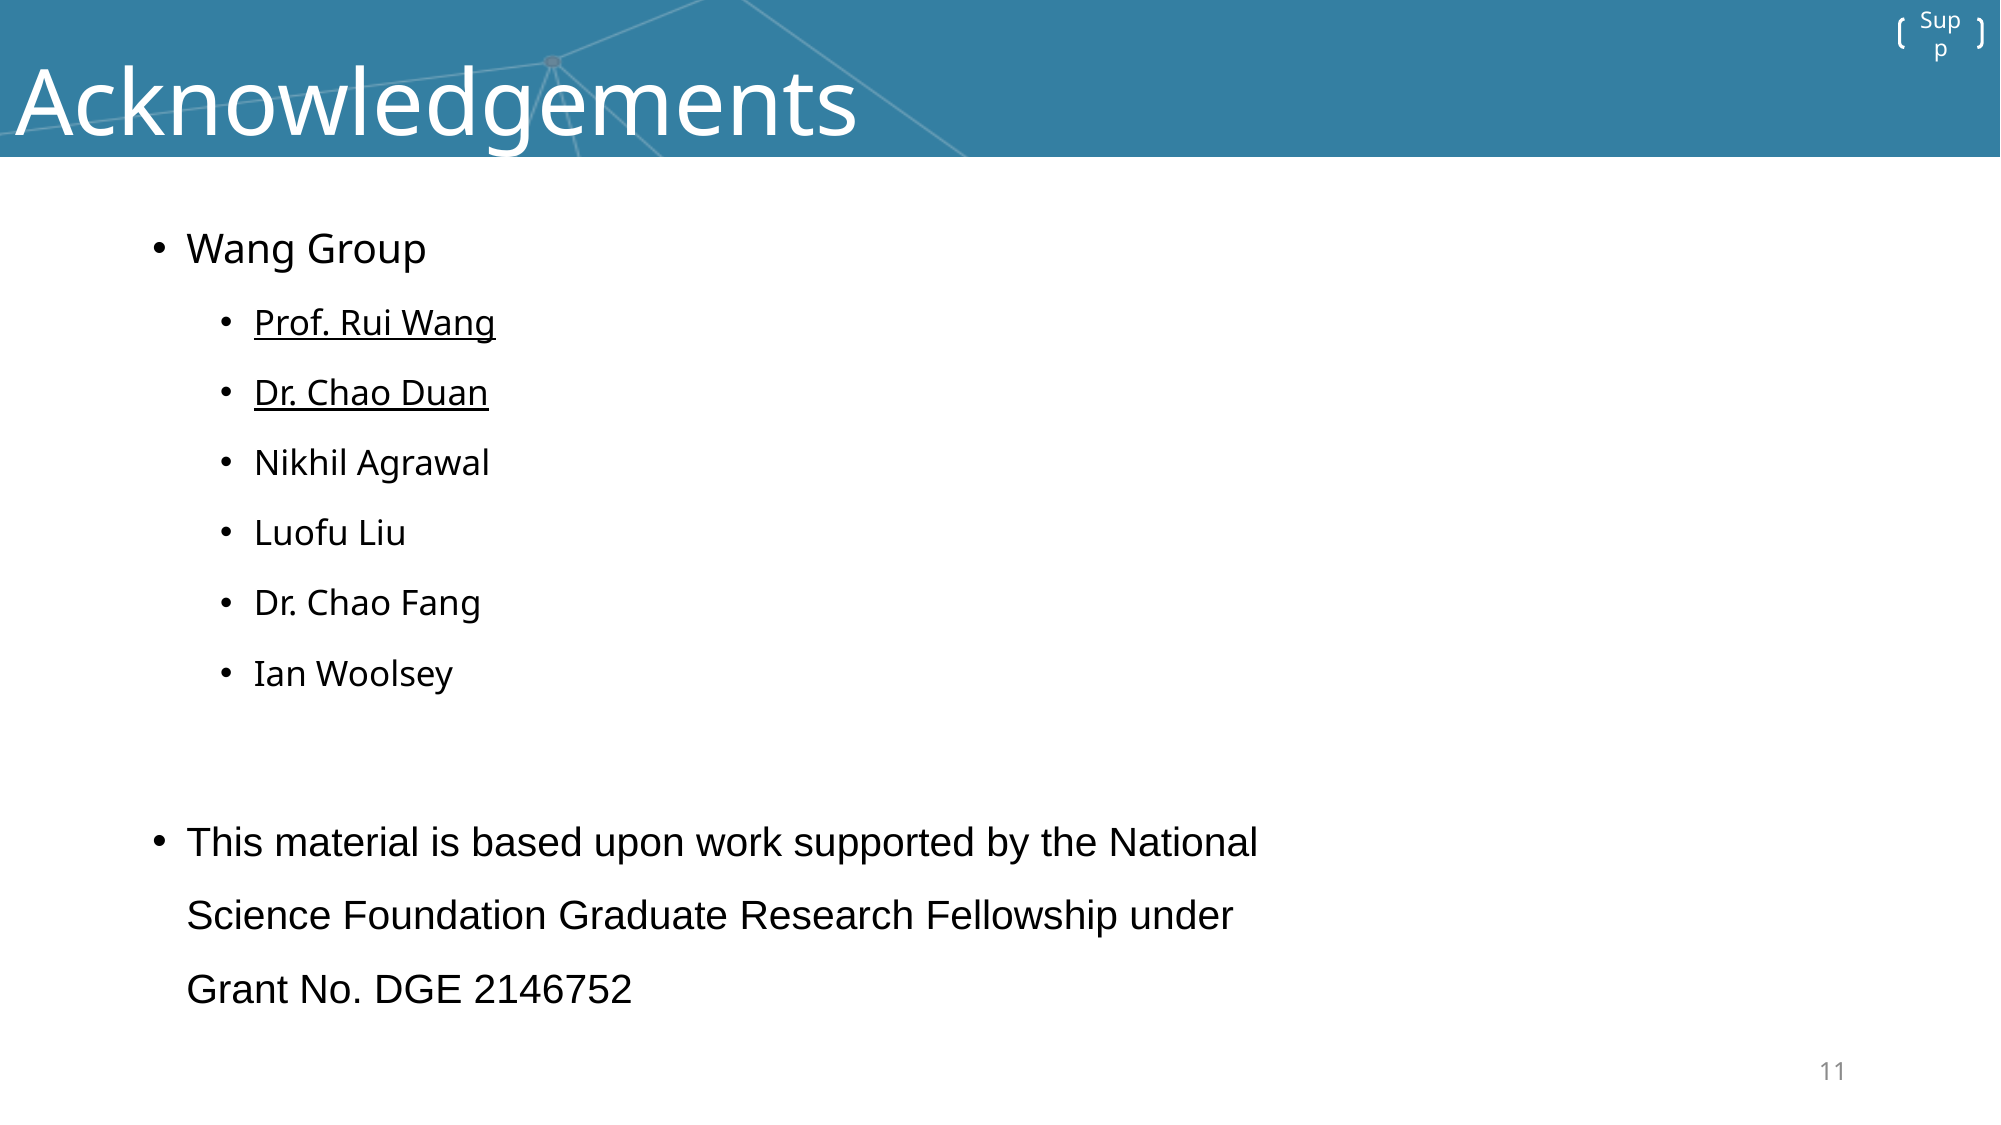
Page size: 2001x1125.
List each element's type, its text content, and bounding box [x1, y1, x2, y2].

slide_number 11 [1412, 1042, 1863, 1103]
title Acknowledgements [0, 23, 1725, 155]
list Wang Group Prof. Rui Wang Dr. Chao Duan Nikhil Agrawal Luofu Liu Dr. Chao Fang Ian Woolsey This material is based upon work supported by the National Science Foundation Graduate Research Fellowship under Grant No. DGE 2146752 [137, 191, 1863, 1030]
